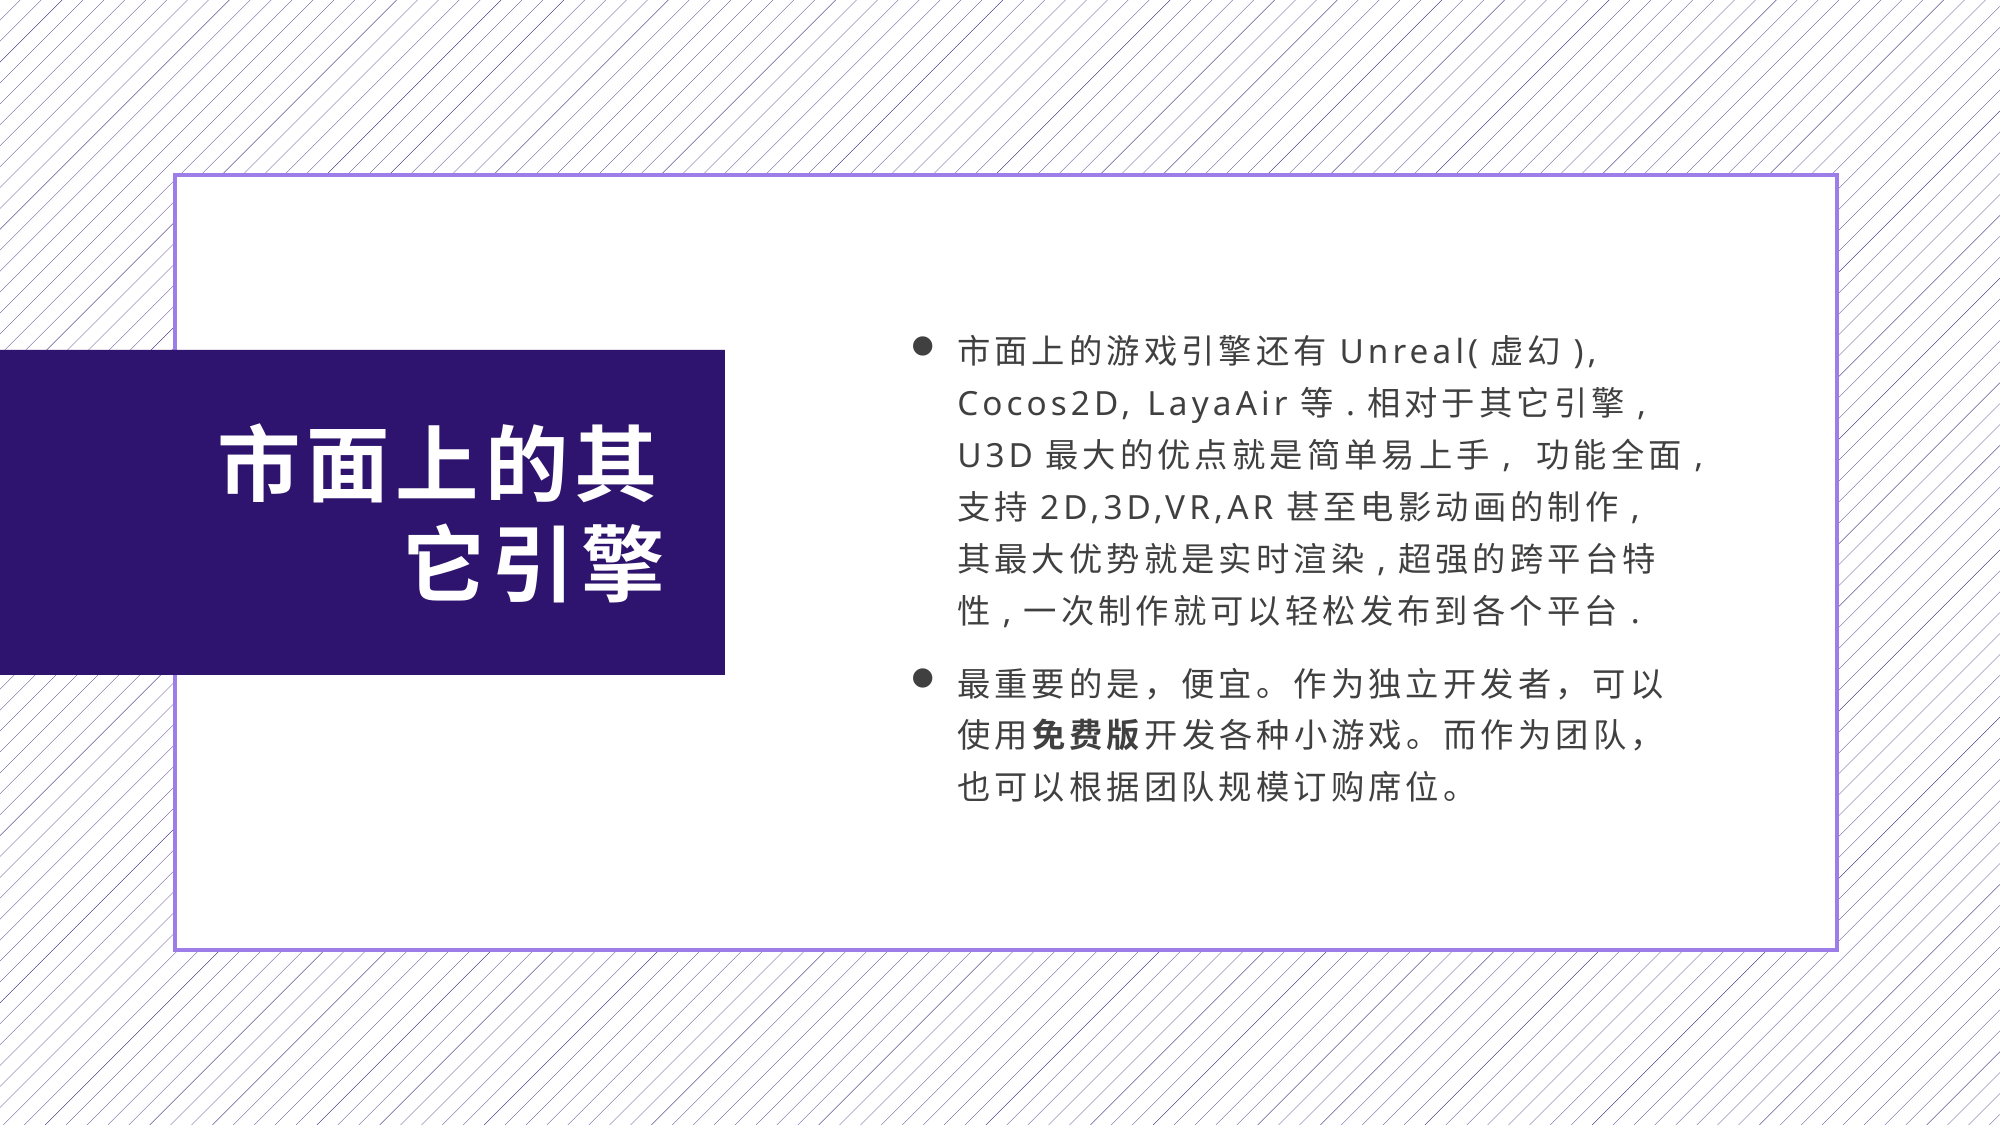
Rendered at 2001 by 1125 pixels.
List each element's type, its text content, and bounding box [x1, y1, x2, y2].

text_box 市面上的游戏引擎还有Unreal(虚幻), Cocos2D, LayaAir等.相对于其它引擎, U3D最大的优点就是简单易上手, 功能全面,支持2D,3D,VR,AR甚至电影动画的制作, 其最大优势就是实时渲染,超强的跨平台特性,一次制作就可以轻松发布到各个平台. 最重要的是，便宜。作为独立开发者，可以使用免费版开发各种小游戏。而作为团队，也可以根据团队规模订购席位。 [900, 458, 1700, 667]
picture [0, 1006, 119, 1125]
text_box [174, 174, 1838, 951]
text_box [0, 0, 2000, 1125]
text_box 市面上的其它引擎 [174, 356, 675, 669]
text_box [0, 349, 726, 676]
picture [1881, 1005, 2000, 1125]
